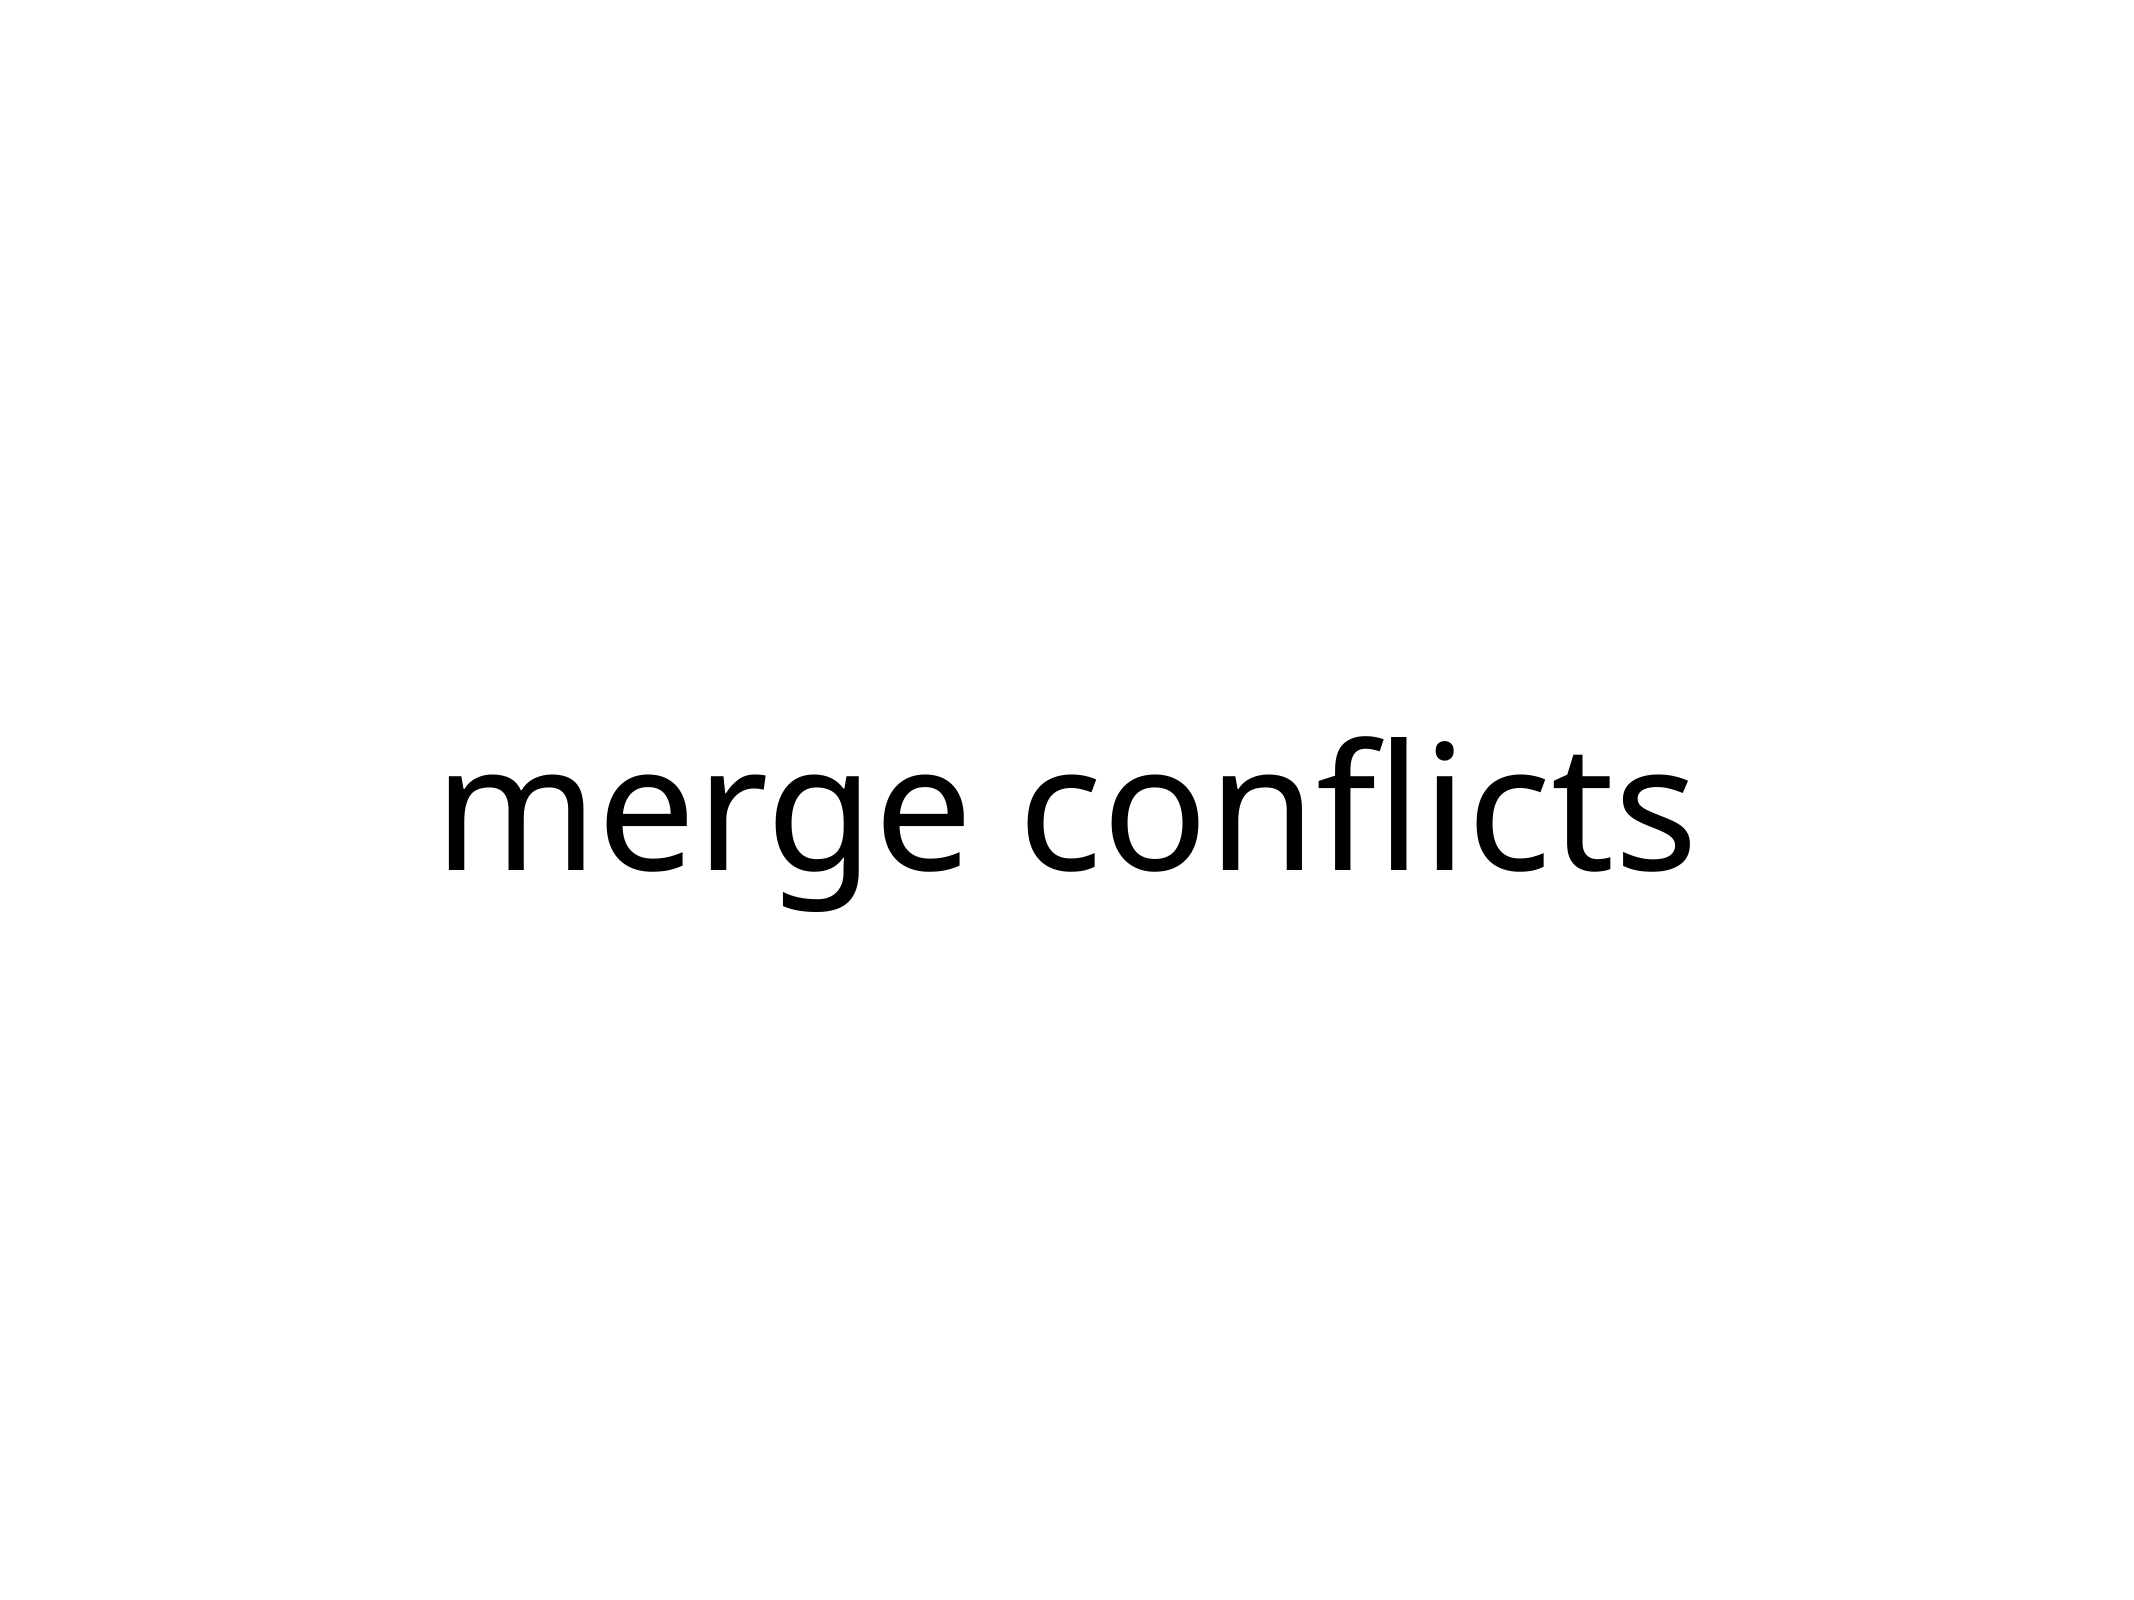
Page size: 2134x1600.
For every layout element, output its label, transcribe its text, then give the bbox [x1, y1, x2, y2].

title merge conflicts [207, 486, 1926, 1113]
